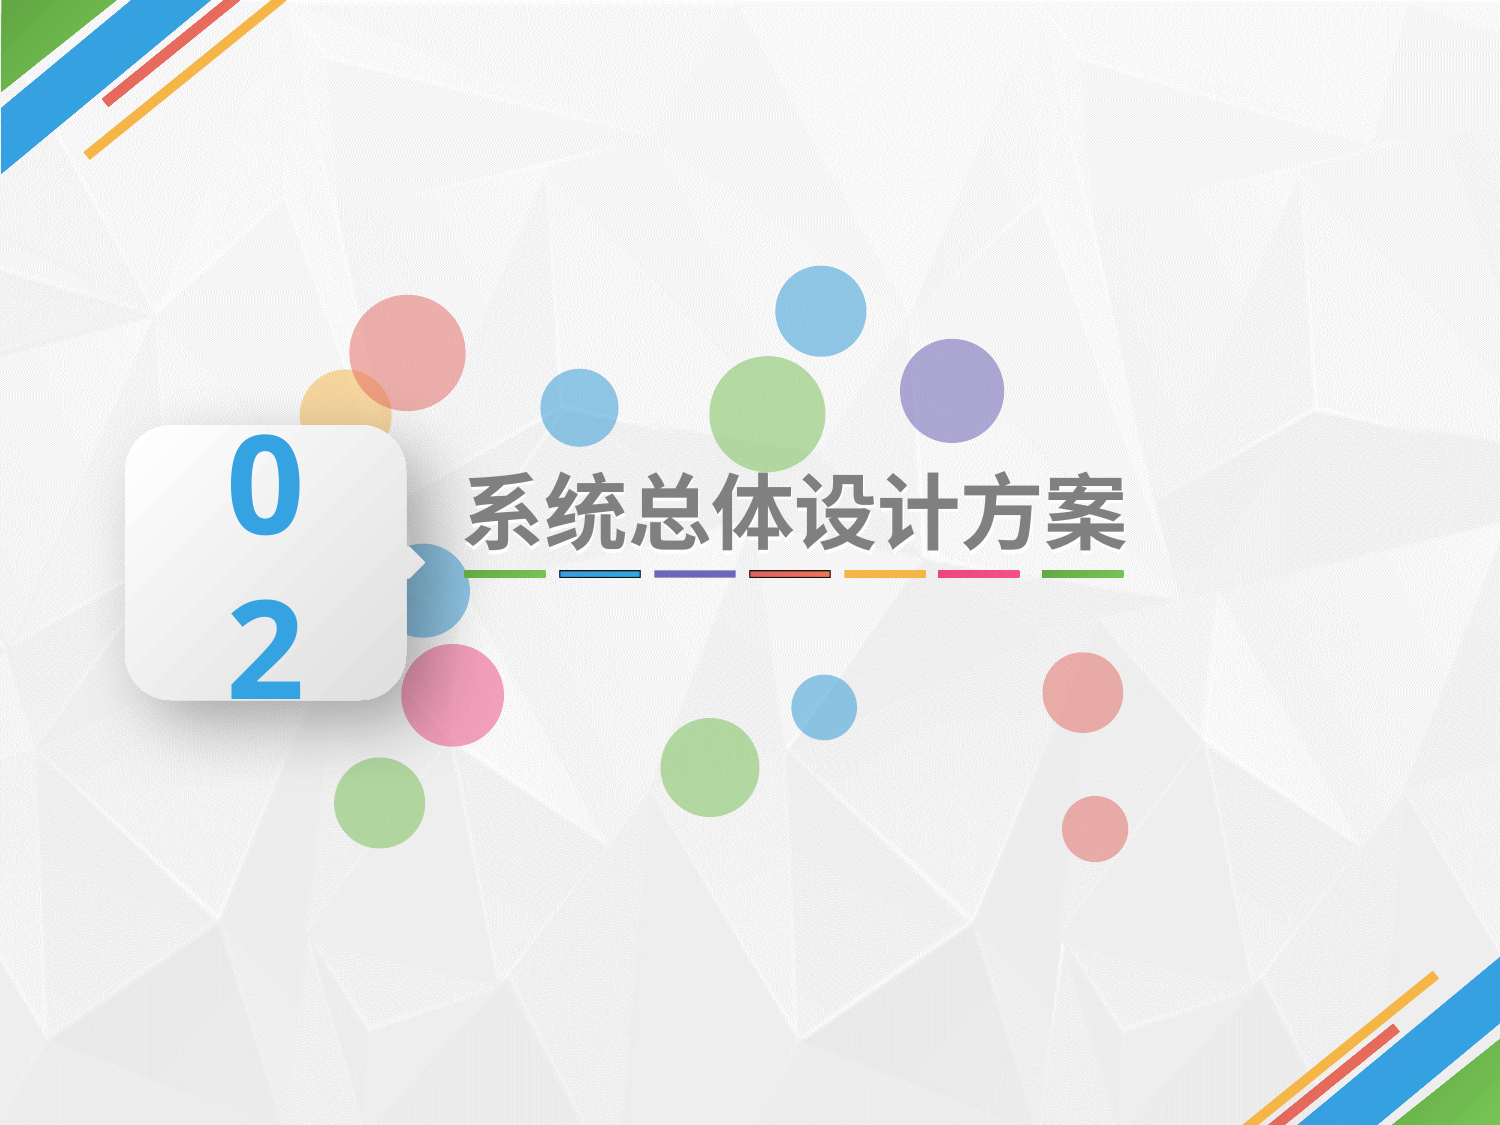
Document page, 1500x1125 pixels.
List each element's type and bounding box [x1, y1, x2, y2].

text_box [415, 452, 1435, 640]
text_box [0, 0, 1500, 1125]
text_box [125, 424, 425, 701]
